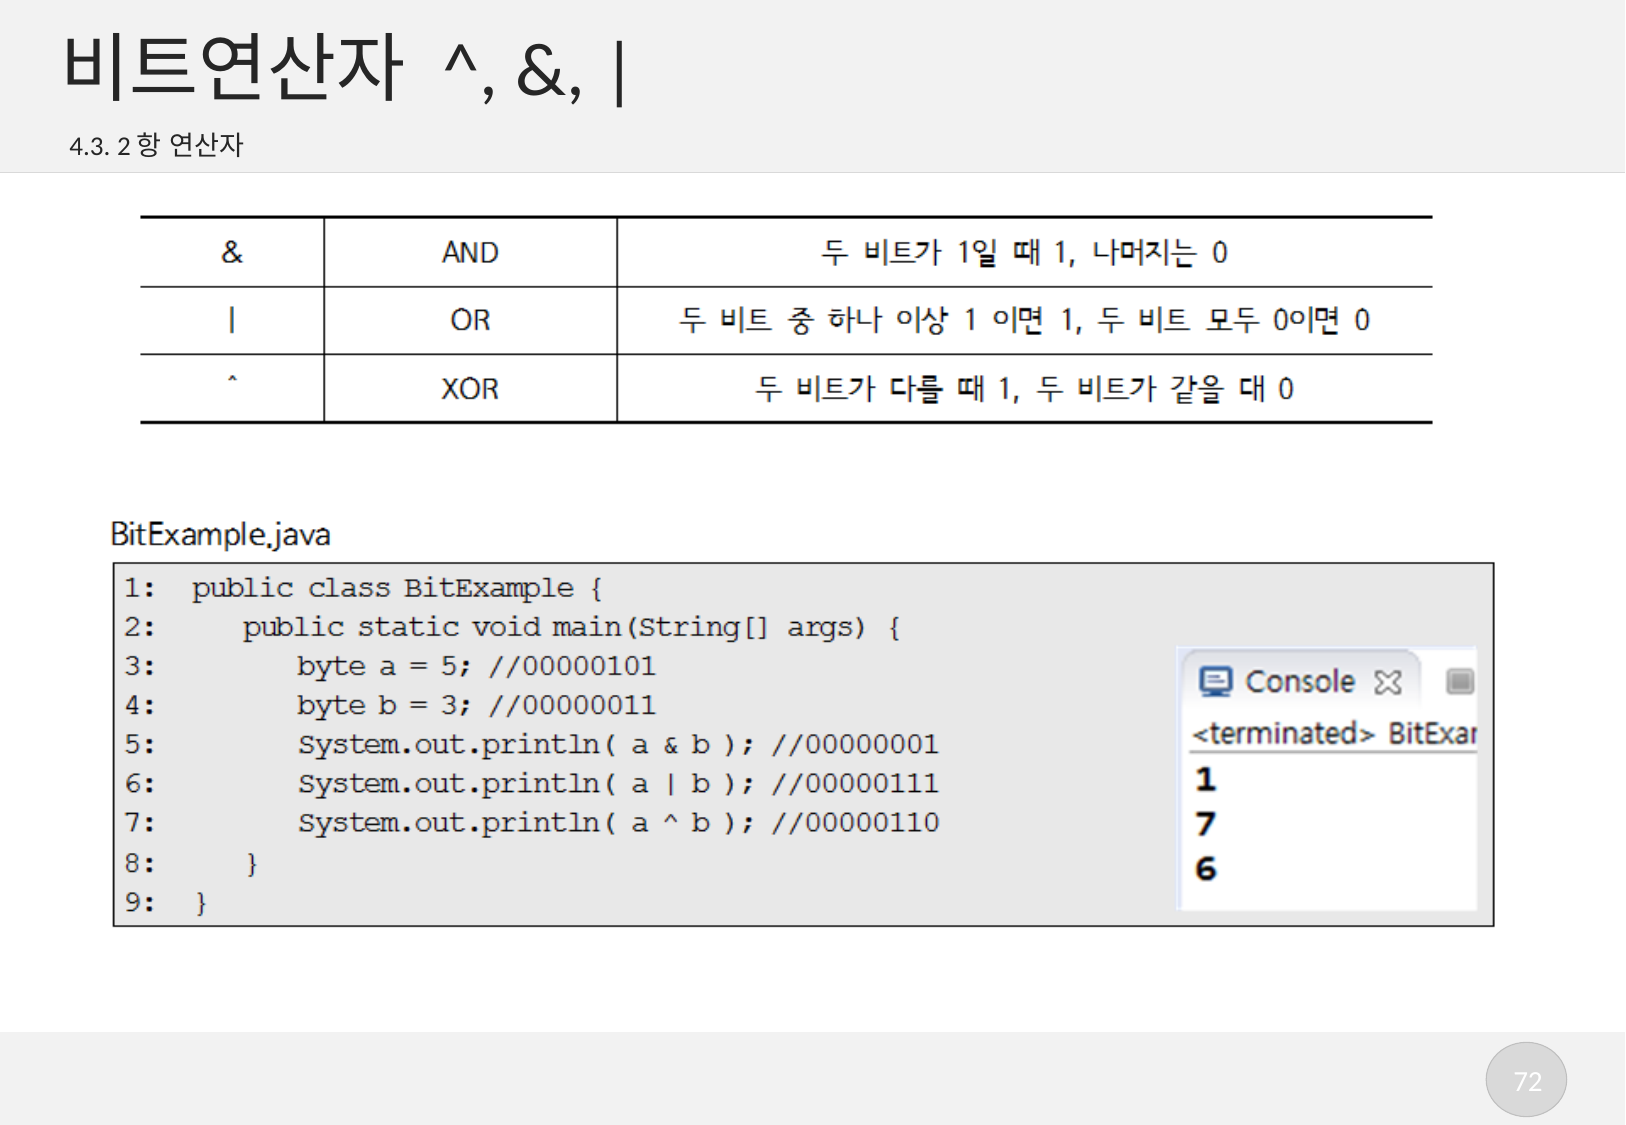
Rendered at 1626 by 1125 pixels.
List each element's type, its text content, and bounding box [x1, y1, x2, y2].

picture [134, 207, 1438, 429]
list 4.3. 2항 연산자 [57, 117, 1568, 169]
picture [103, 514, 1501, 935]
title 비트연산자 ^, &, | [60, 19, 1568, 111]
